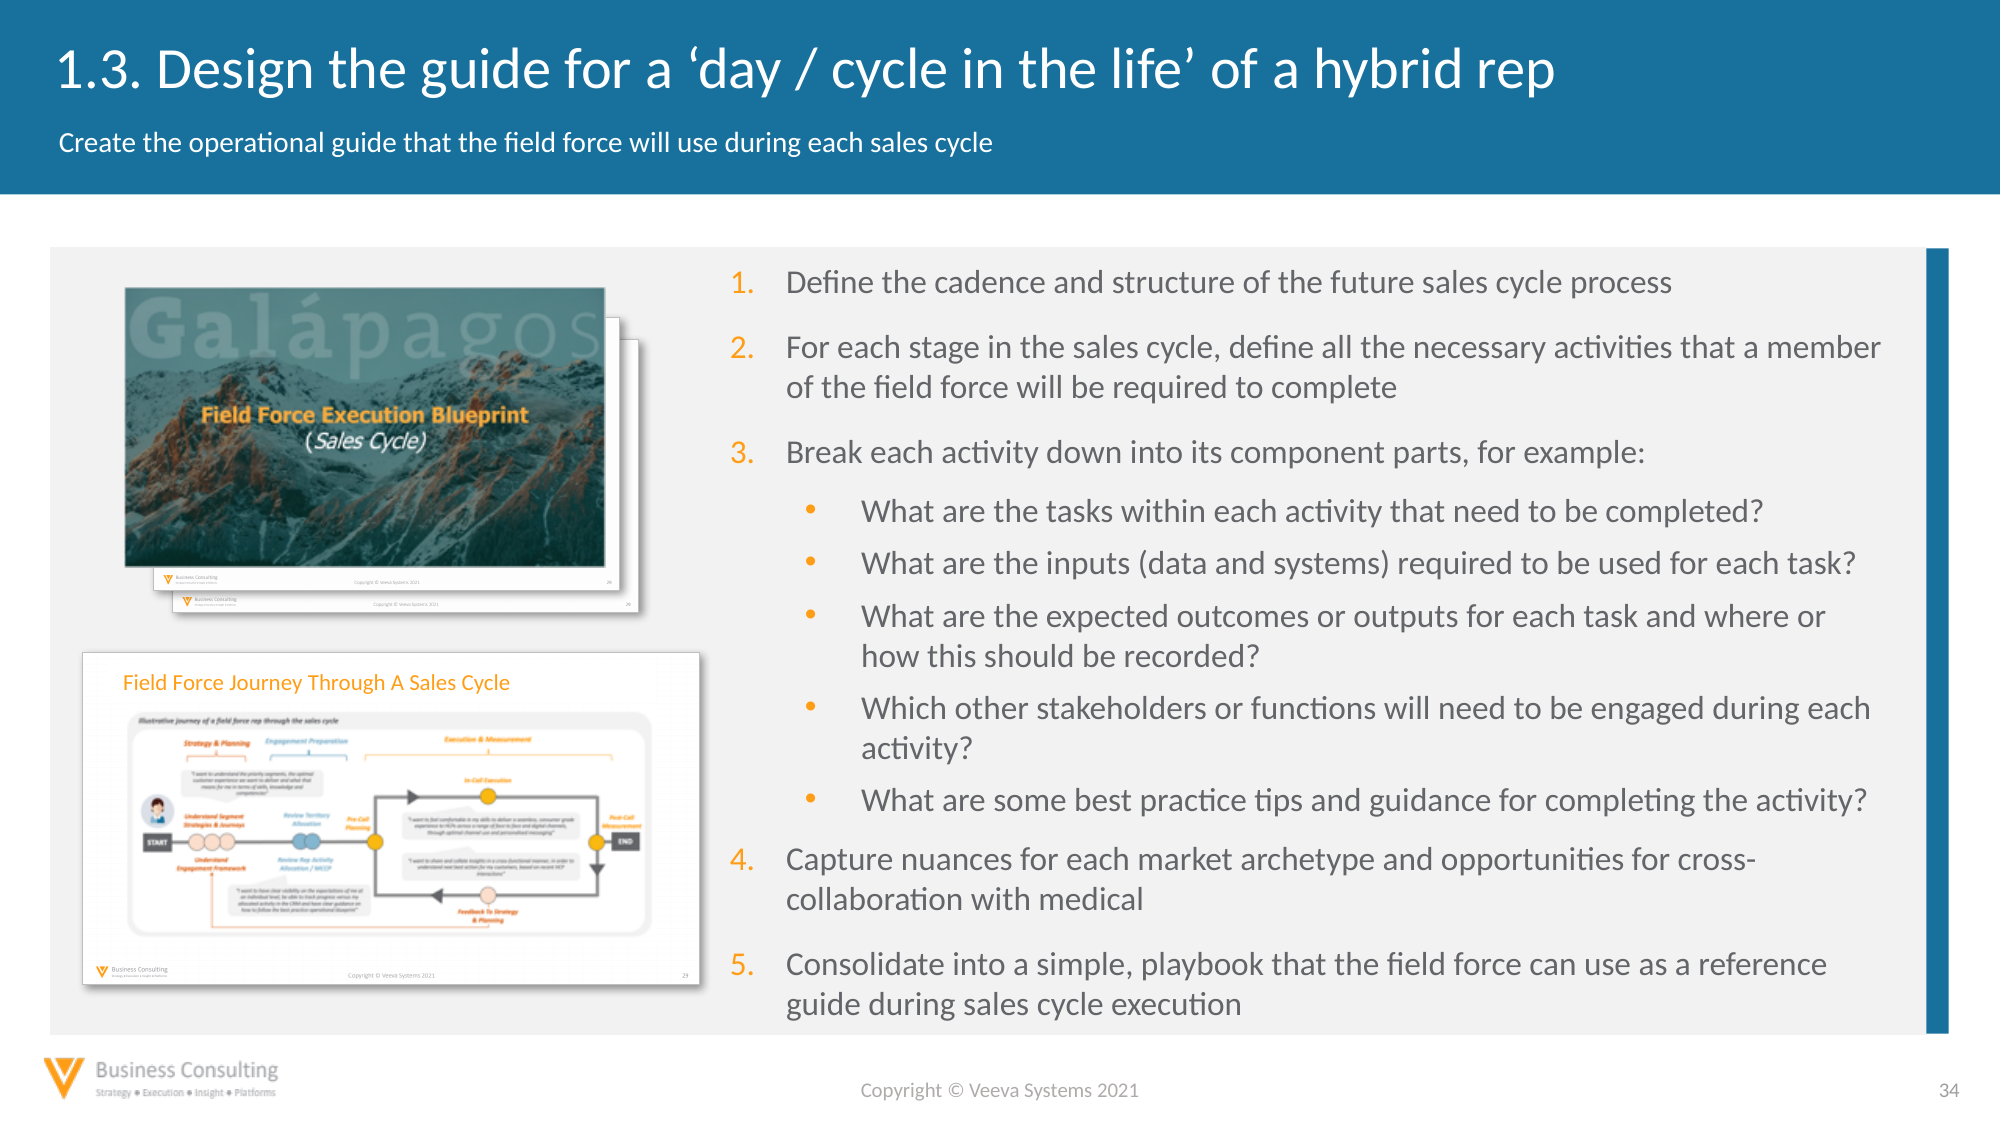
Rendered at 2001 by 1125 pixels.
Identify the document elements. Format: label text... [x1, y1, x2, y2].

text_box Define the cadence and structure of the future sales cycle process For each stage in the sales cycle, define all the necessary activities that a member of the field force will be required to complete Break each activity down into its component parts, for example: What are the tasks within each activity that need to be completed? What are the inputs (data and systems) required to be used for each task? What are the expected outcomes or outputs for each task and where or how this should be recorded? Which other stakeholders or functions will need to be engaged during each activity? What are some best practice tips and guidance for completing the activity? Capture nuances for each market archetype and opportunities for cross-collaboration with medical Consolidate into a simple, playbook that the field force can use as a reference guide during sales cycle execution [715, 252, 1901, 1030]
text_box [0, 0, 2000, 196]
list Create the operational guide that the field force will use during each sales cycle [43, 122, 1990, 218]
text_box [50, 247, 1925, 1035]
text_box [1925, 247, 1950, 1035]
picture [82, 652, 700, 985]
title 1.3. Design the guide for a ‘day / cycle in the life’ of a hybrid rep [39, 26, 1950, 122]
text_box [124, 287, 639, 612]
